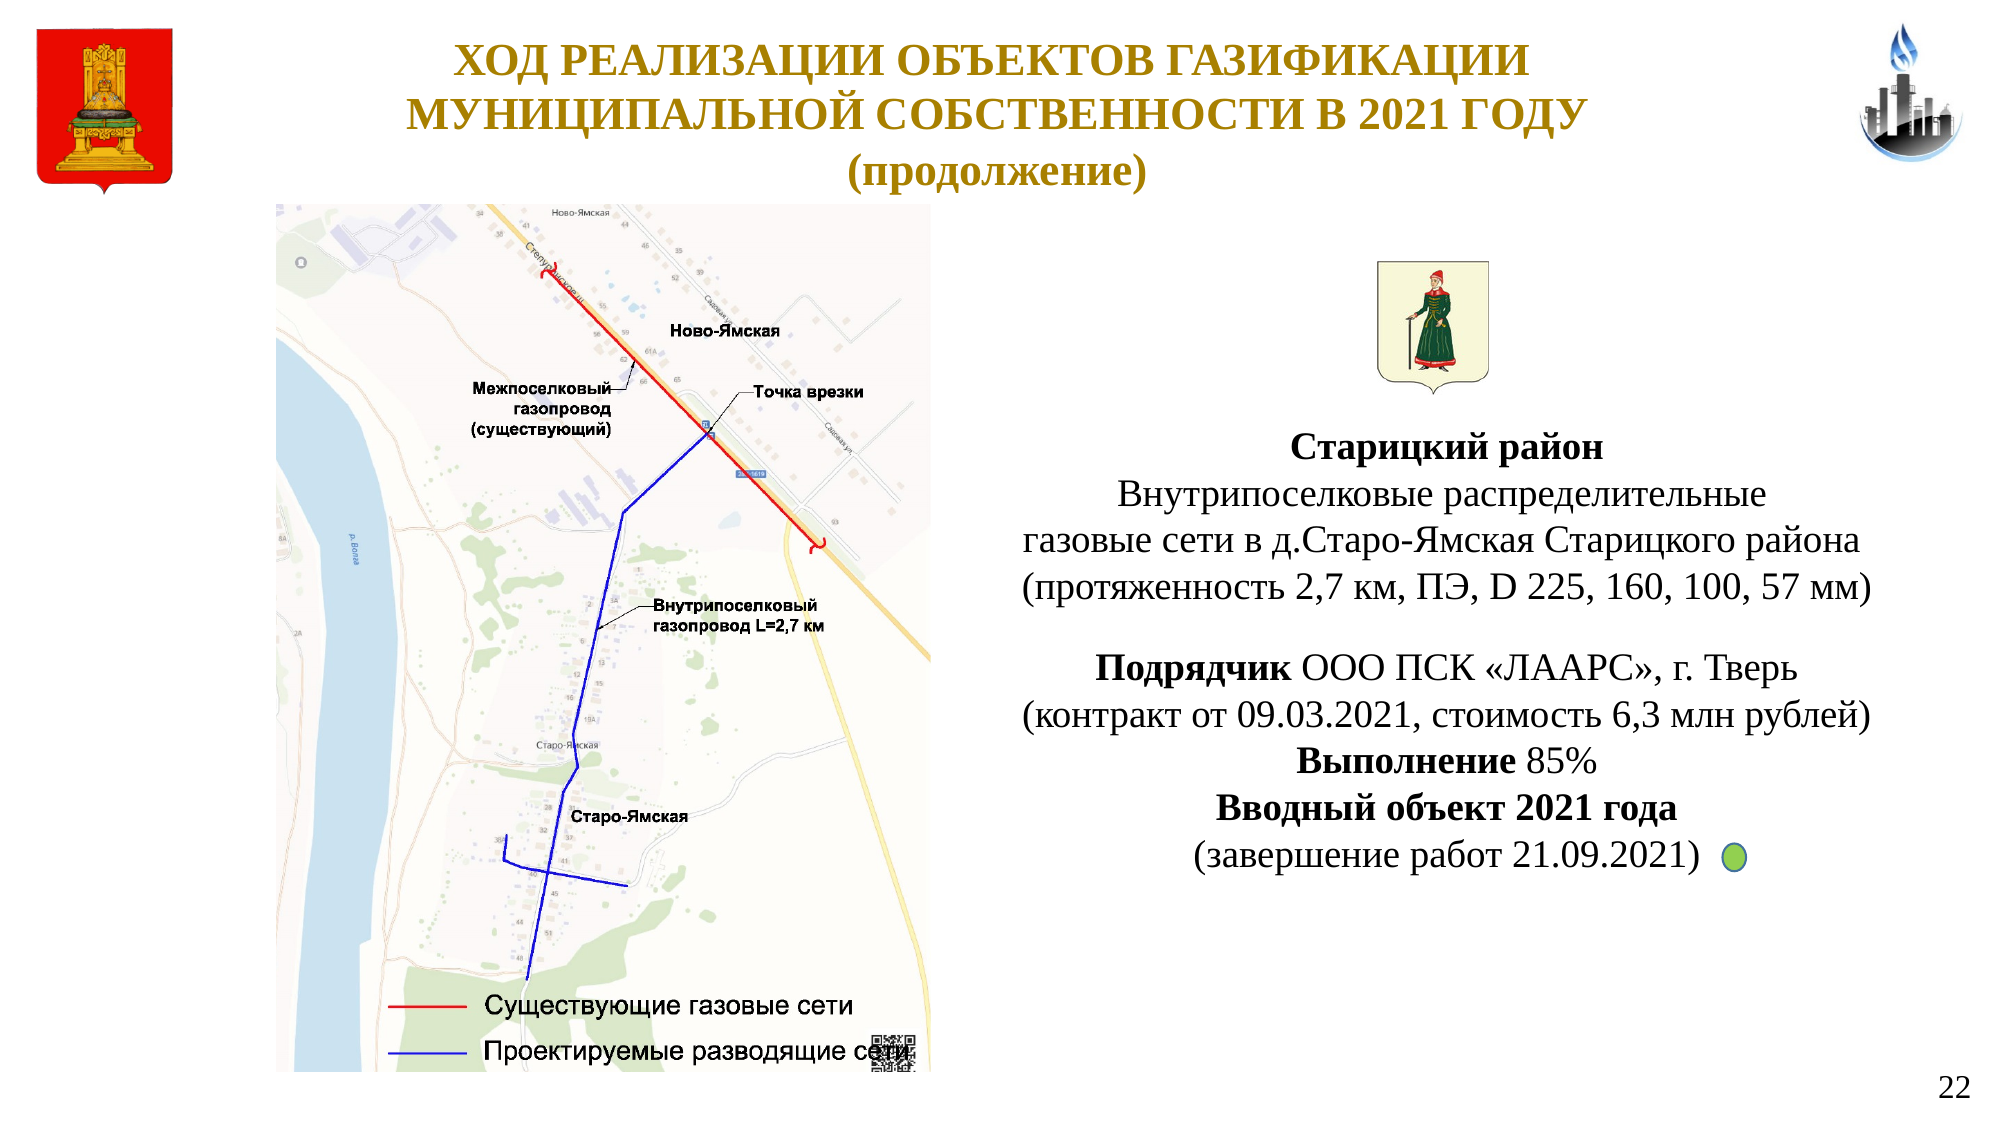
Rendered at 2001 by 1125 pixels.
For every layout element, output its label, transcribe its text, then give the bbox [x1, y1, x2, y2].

slide_number 22 [1607, 1056, 1989, 1108]
text_box Старицкий район Внутрипоселковые распределительные газовые сети в д.Старо-Ямская Старицкого района (протяженность 2,7 км, ПЭ, D 225, 160, 100, 57 мм) Подрядчик ООО ПСК «ЛААРС», г. Тверь (контракт от 09.03.2021, стоимость 6,3 млн рублей) Выполнение 85% Вводный объект 2021 года (завершение работ 21.09.2021) [1002, 413, 1891, 883]
picture [1377, 261, 1489, 395]
text_box ХОД РЕАЛИЗАЦИИ ОБЪЕКТОВ ГАЗИФИКАЦИИ МУНИЦИПАЛЬНОЙ СОБСТВЕННОСТИ В 2021 ГОДУ (продолжение) [182, 21, 1889, 202]
picture [276, 204, 942, 1072]
picture [1833, 11, 1988, 170]
text_box [1721, 842, 1748, 873]
picture [33, 19, 182, 204]
